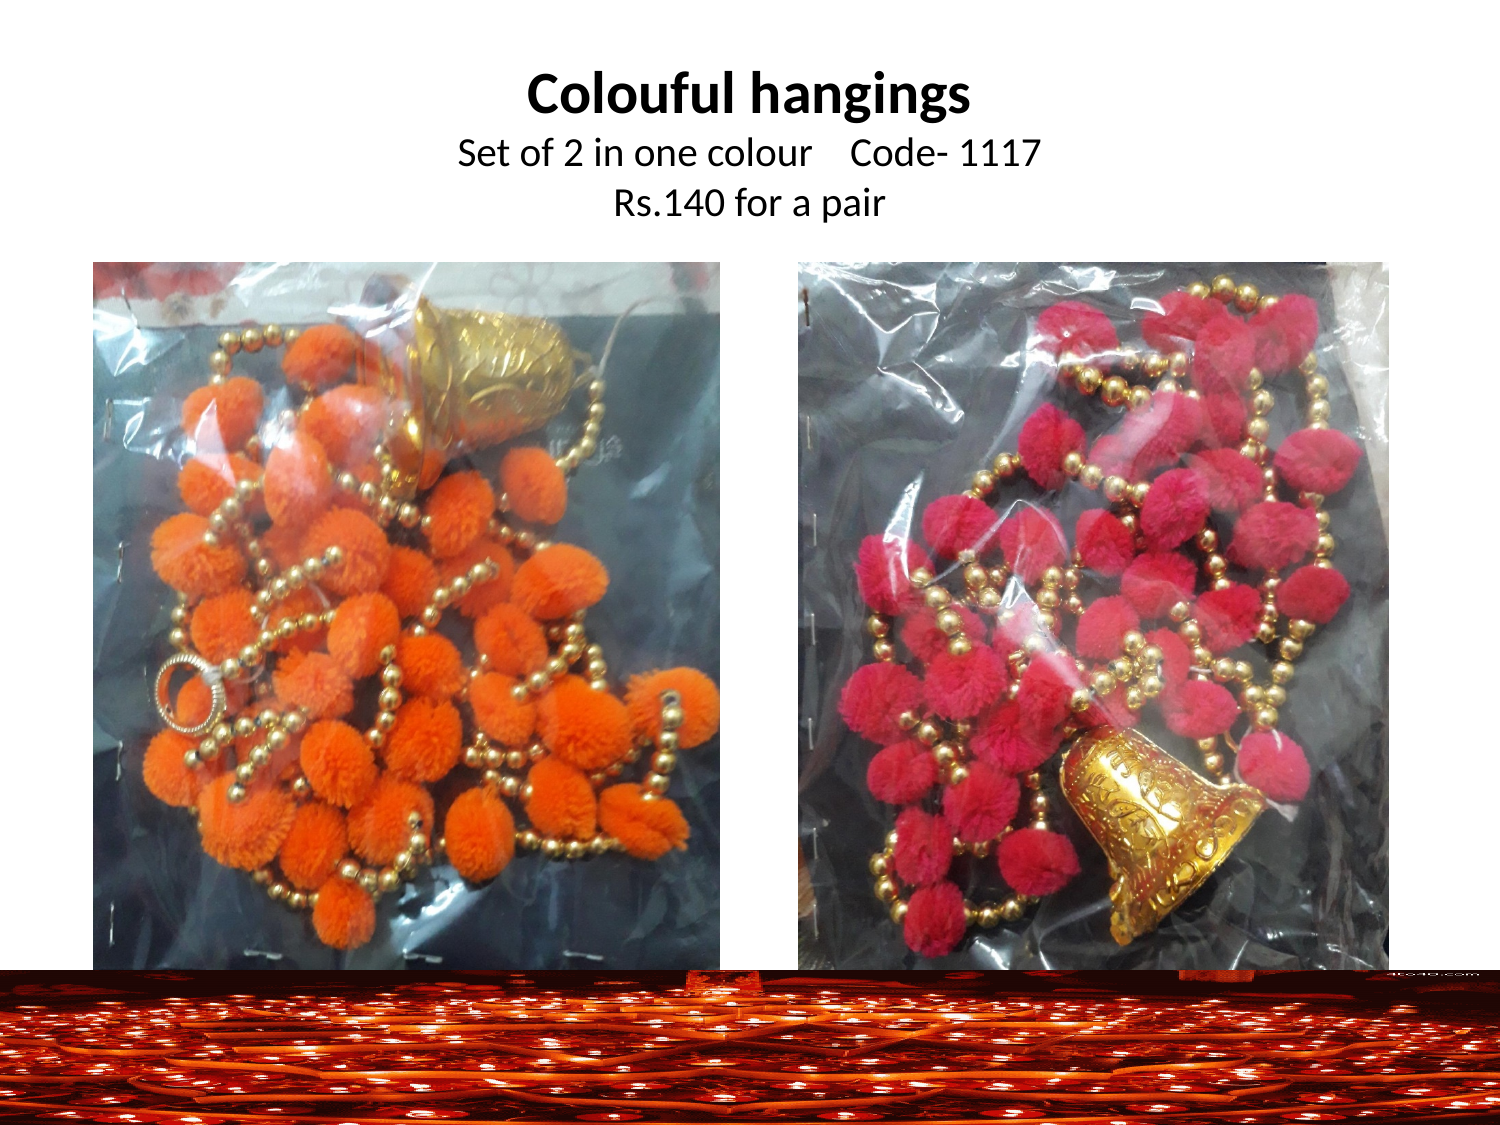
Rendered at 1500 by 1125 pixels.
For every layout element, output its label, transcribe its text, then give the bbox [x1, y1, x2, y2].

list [92, 262, 720, 968]
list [798, 262, 1389, 968]
picture [0, 970, 1500, 1125]
title Colouful hangings Set of 2 in one colour Code- 1117 Rs.140 for a pair [75, 45, 1425, 233]
